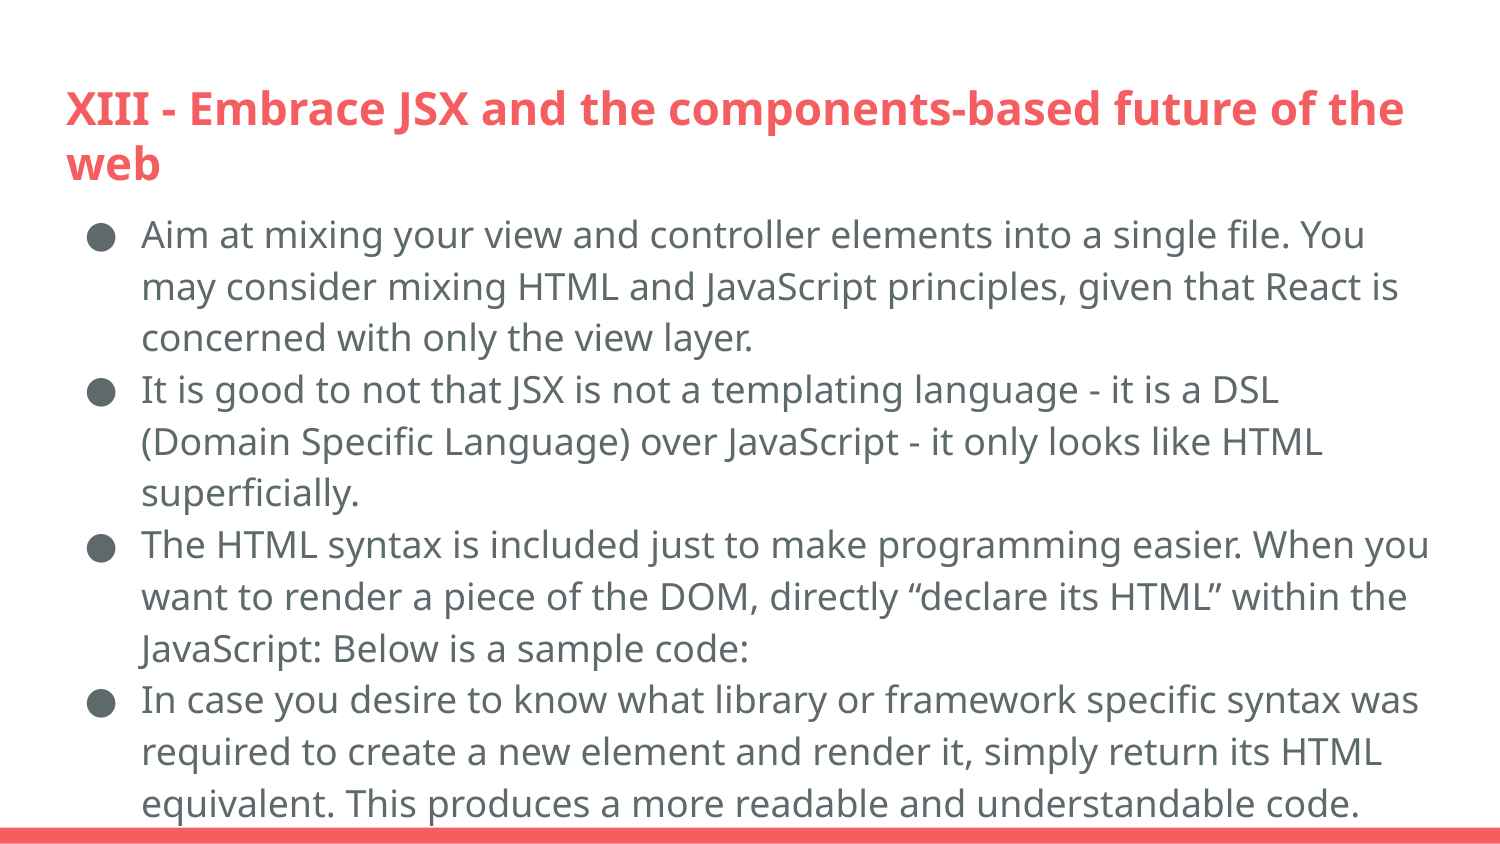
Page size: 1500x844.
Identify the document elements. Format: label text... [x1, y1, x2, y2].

list Aim at mixing your view and controller elements into a single file. You may consider mixing HTML and JavaScript principles, given that React is concerned with only the view layer. It is good to not that JSX is not a templating language - it is a DSL (Domain Specific Language) over JavaScript - it only looks like HTML superficially. The HTML syntax is included just to make programming easier. When you want to render a piece of the DOM, directly “declare its HTML” within the JavaScript: Below is a sample code: In case you desire to know what library or framework specific syntax was required to create a new element and render it, simply return its HTML equivalent. This produces a more readable and understandable code. [51, 189, 1449, 824]
title XIII - Embrace JSX and the components-based future of the web [51, 64, 1449, 167]
